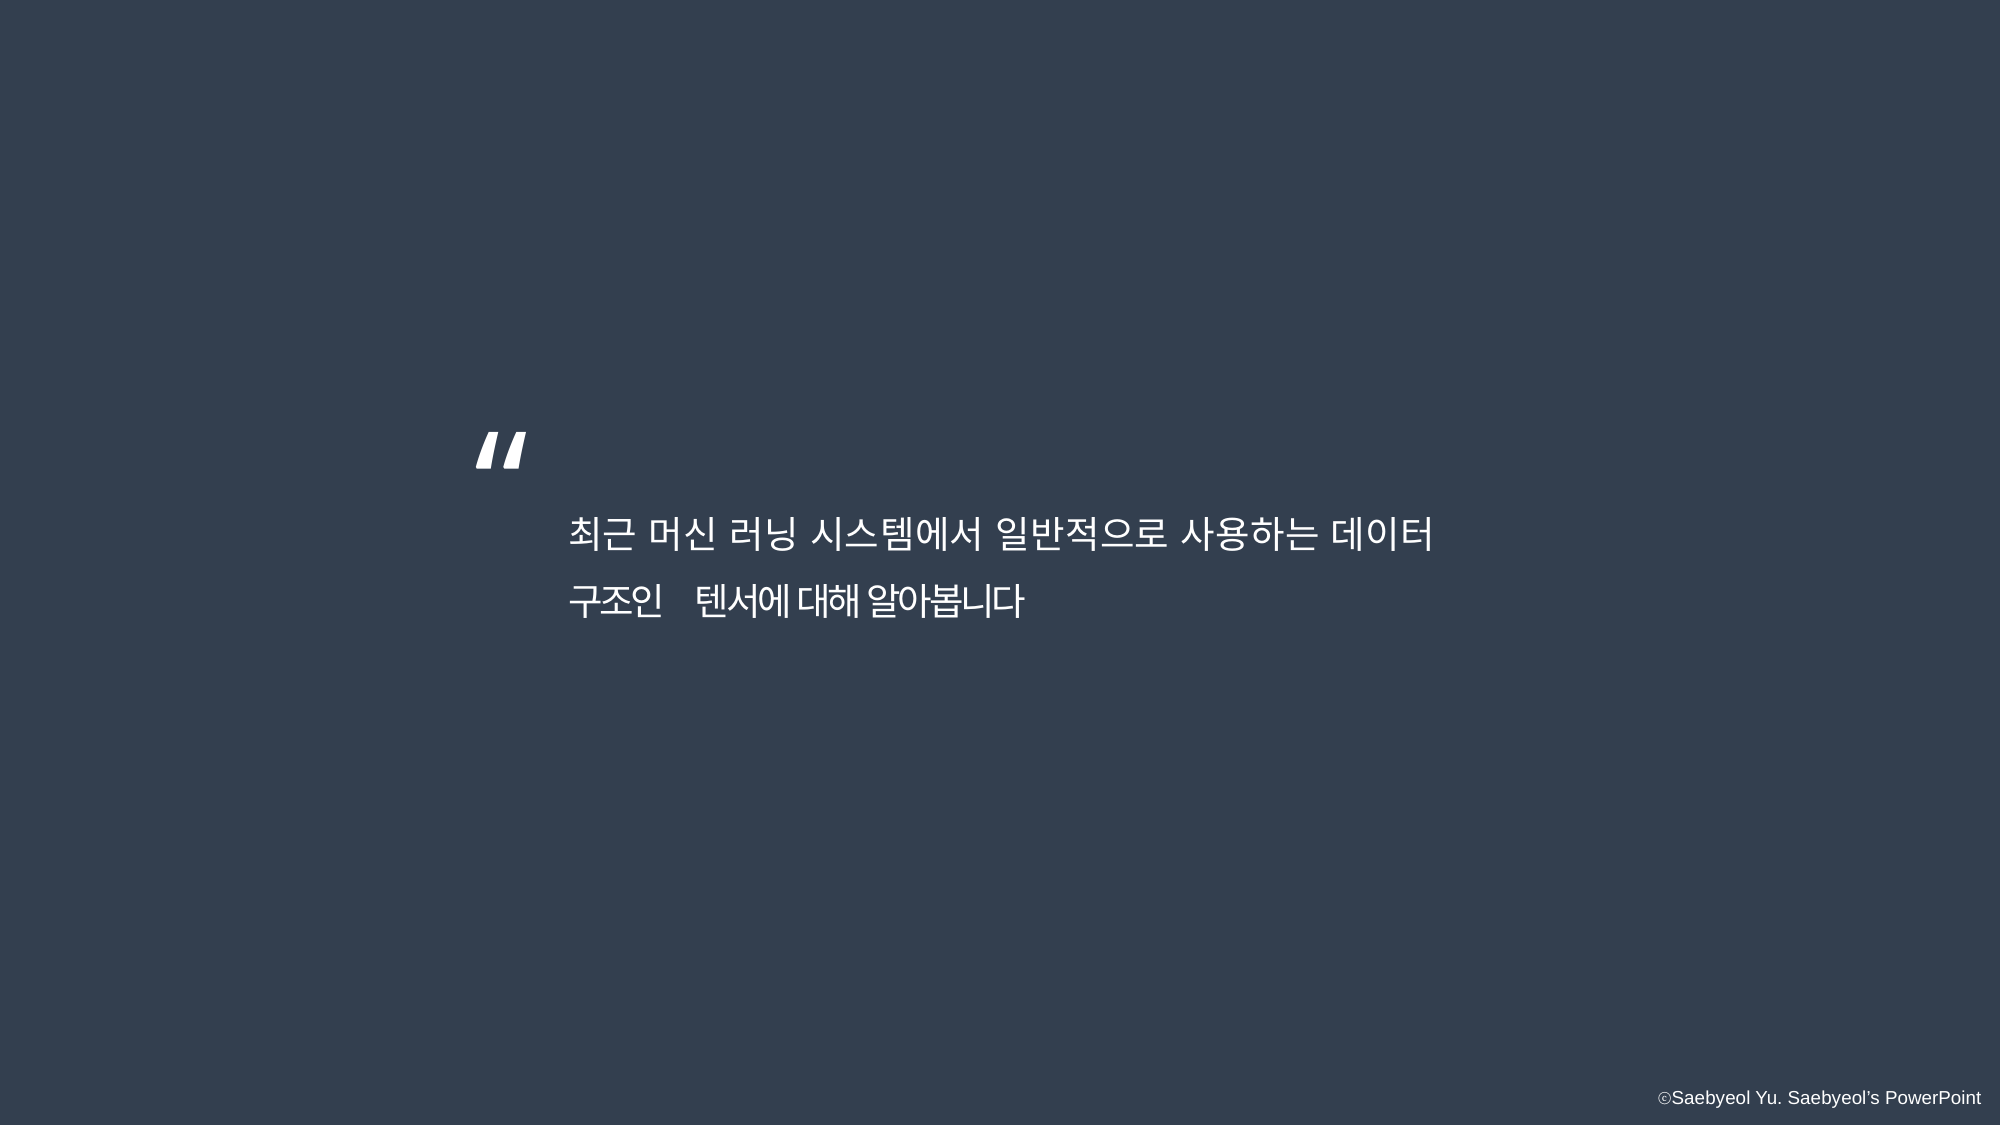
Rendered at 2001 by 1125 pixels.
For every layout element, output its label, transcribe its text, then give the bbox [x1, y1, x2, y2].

text_box “ [460, 382, 544, 578]
text_box 최근 머신 러닝 시스템에서 일반적으로 사용하는 데이터 구조인 텐서에 대해 알아봅니다 [553, 480, 1447, 631]
